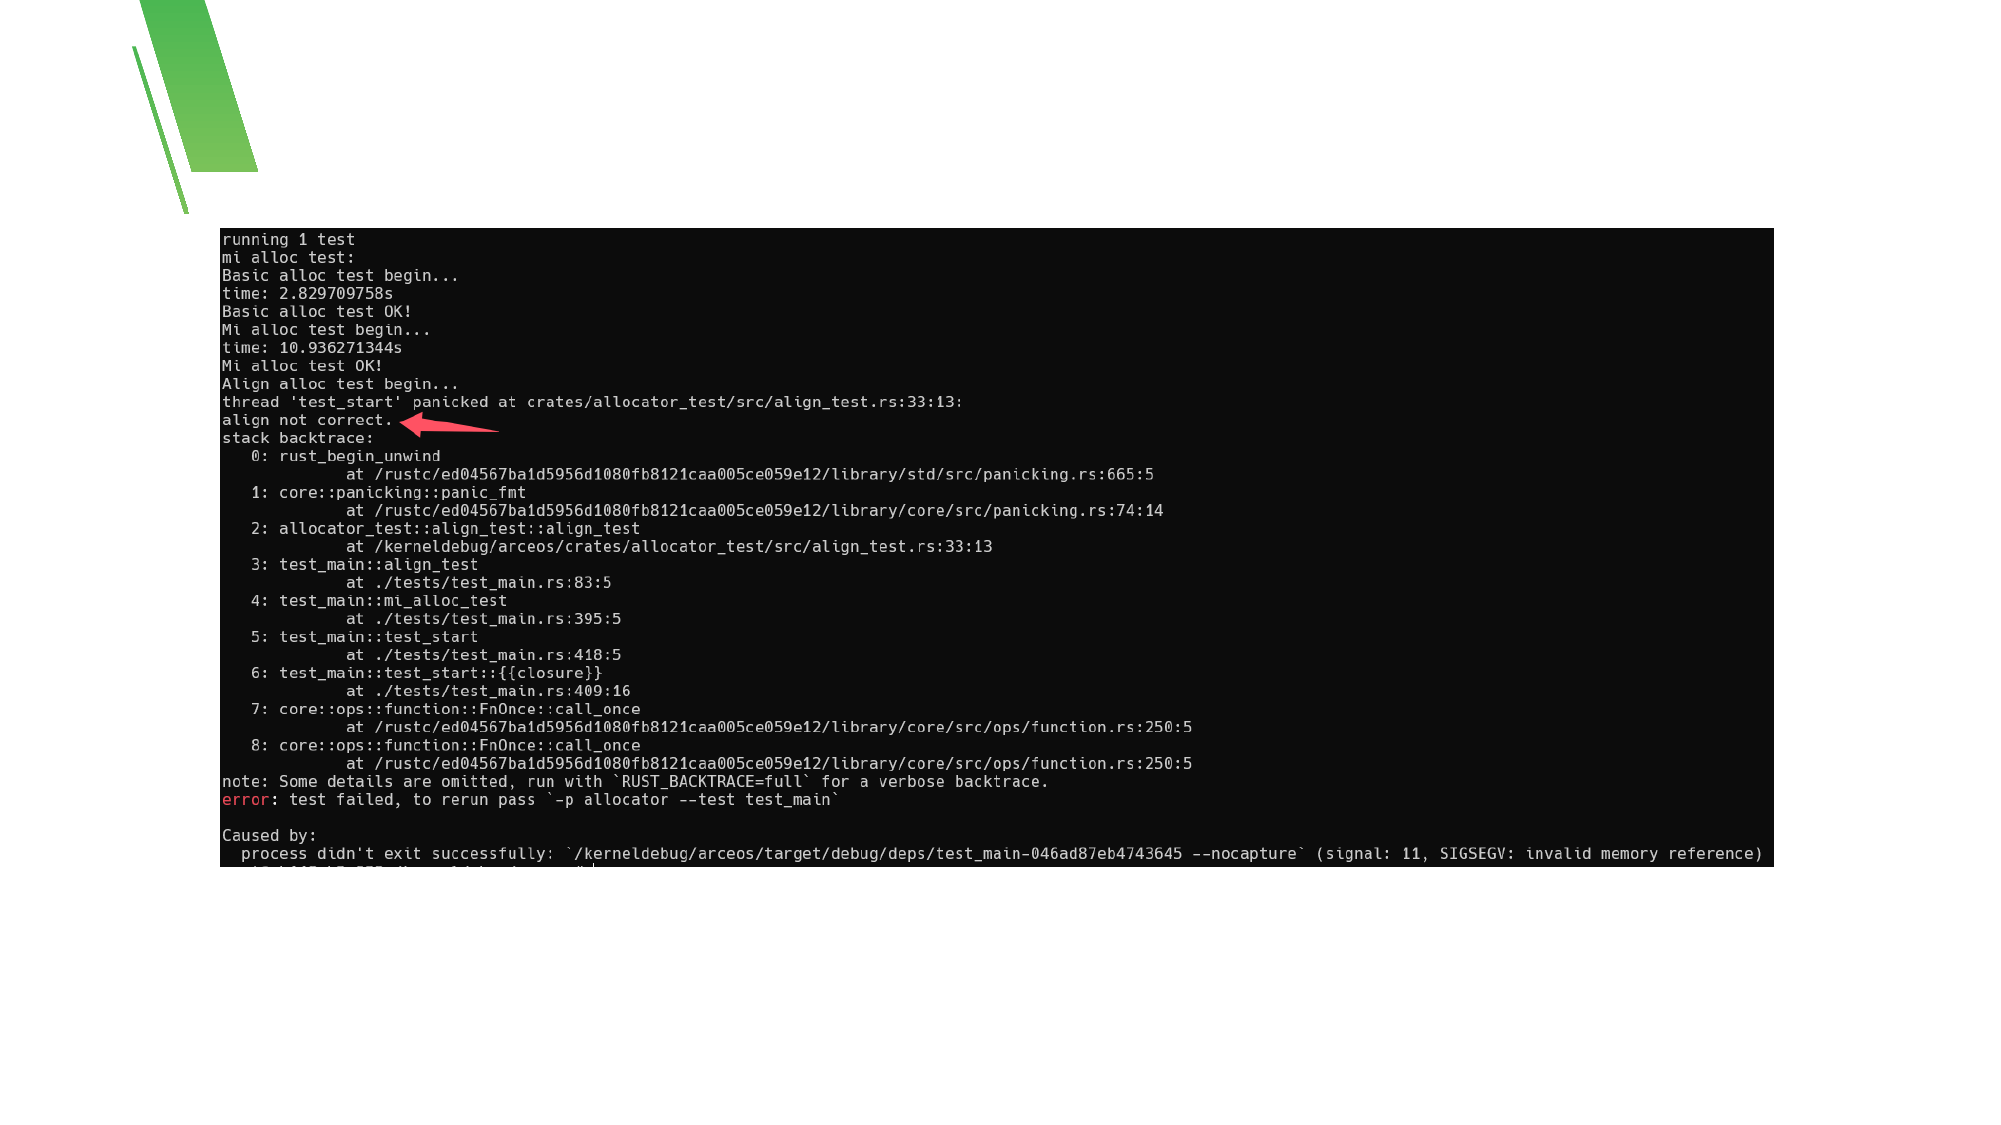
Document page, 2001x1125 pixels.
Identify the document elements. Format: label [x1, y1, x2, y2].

picture [220, 228, 1774, 868]
